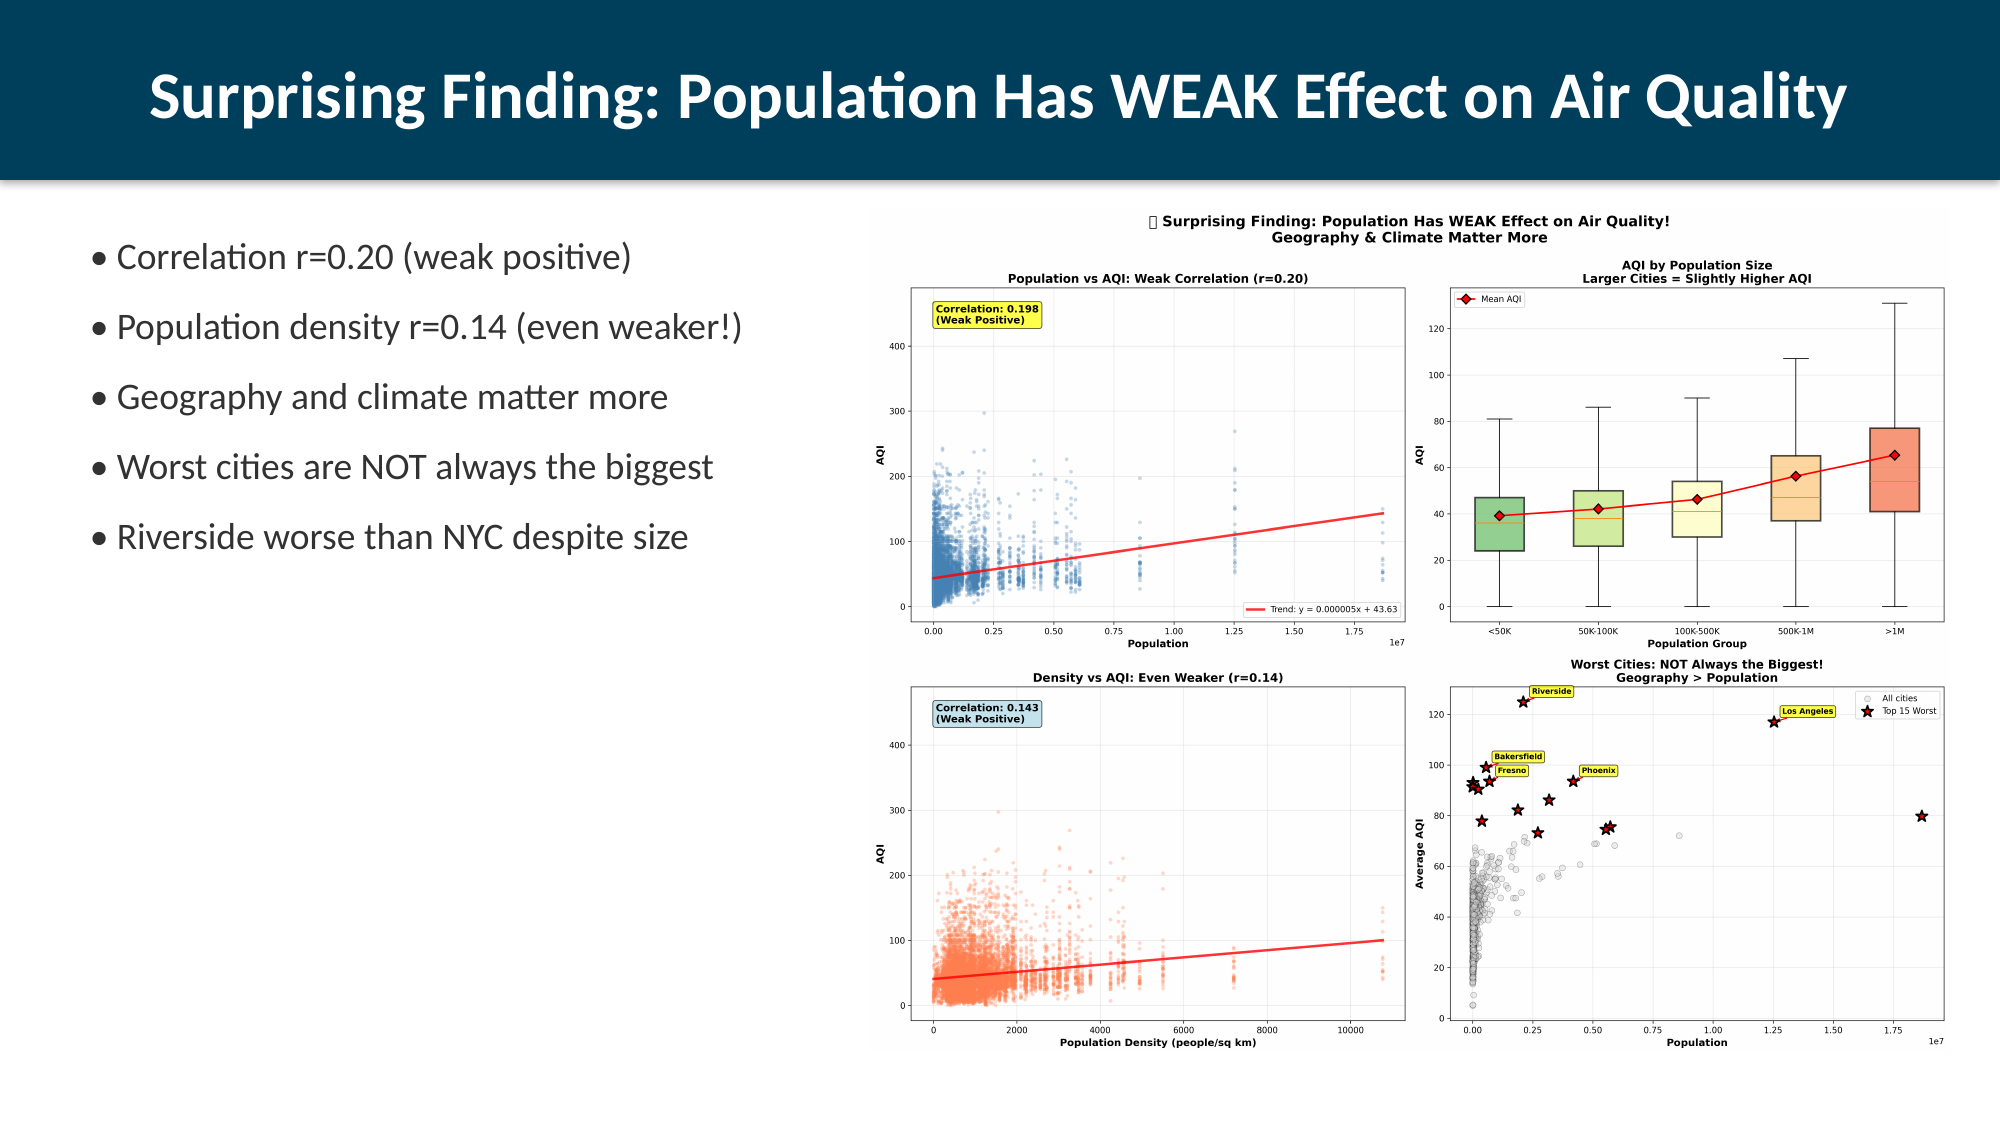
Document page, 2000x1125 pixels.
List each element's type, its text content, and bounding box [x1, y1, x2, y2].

text_box Surprising Finding: Population Has WEAK Effect on Air Quality [134, 44, 1866, 140]
text_box • Correlation r=0.20 (weak positive) • Population density r=0.14 (even weaker!) • Geography and climate matter more • Worst cities are NOT always the biggest • Riverside worse than NYC despite size [74, 224, 825, 565]
picture [869, 209, 1951, 1054]
text_box [0, 0, 2000, 181]
